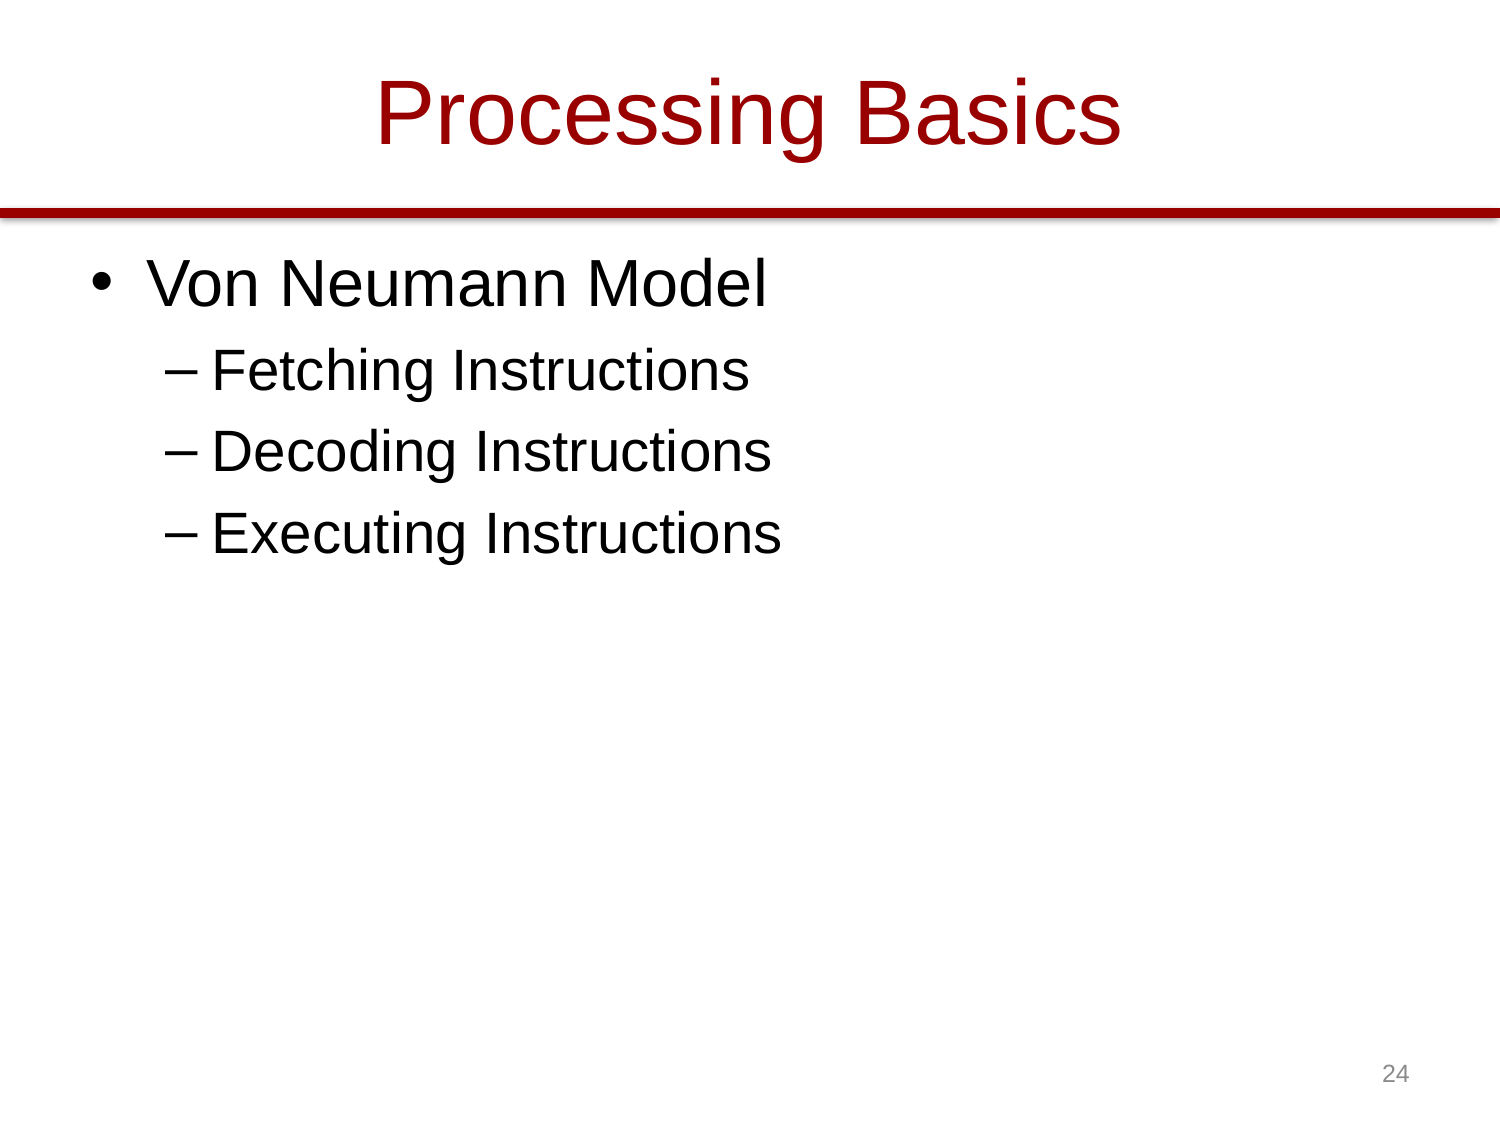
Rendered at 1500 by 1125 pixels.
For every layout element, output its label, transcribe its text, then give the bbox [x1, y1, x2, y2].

title Processing Basics [75, 13, 1425, 202]
list Von Neumann Model Fetching Instructions Decoding Instructions Executing Instructions [75, 232, 1425, 1005]
slide_number 24 [1074, 1042, 1425, 1103]
